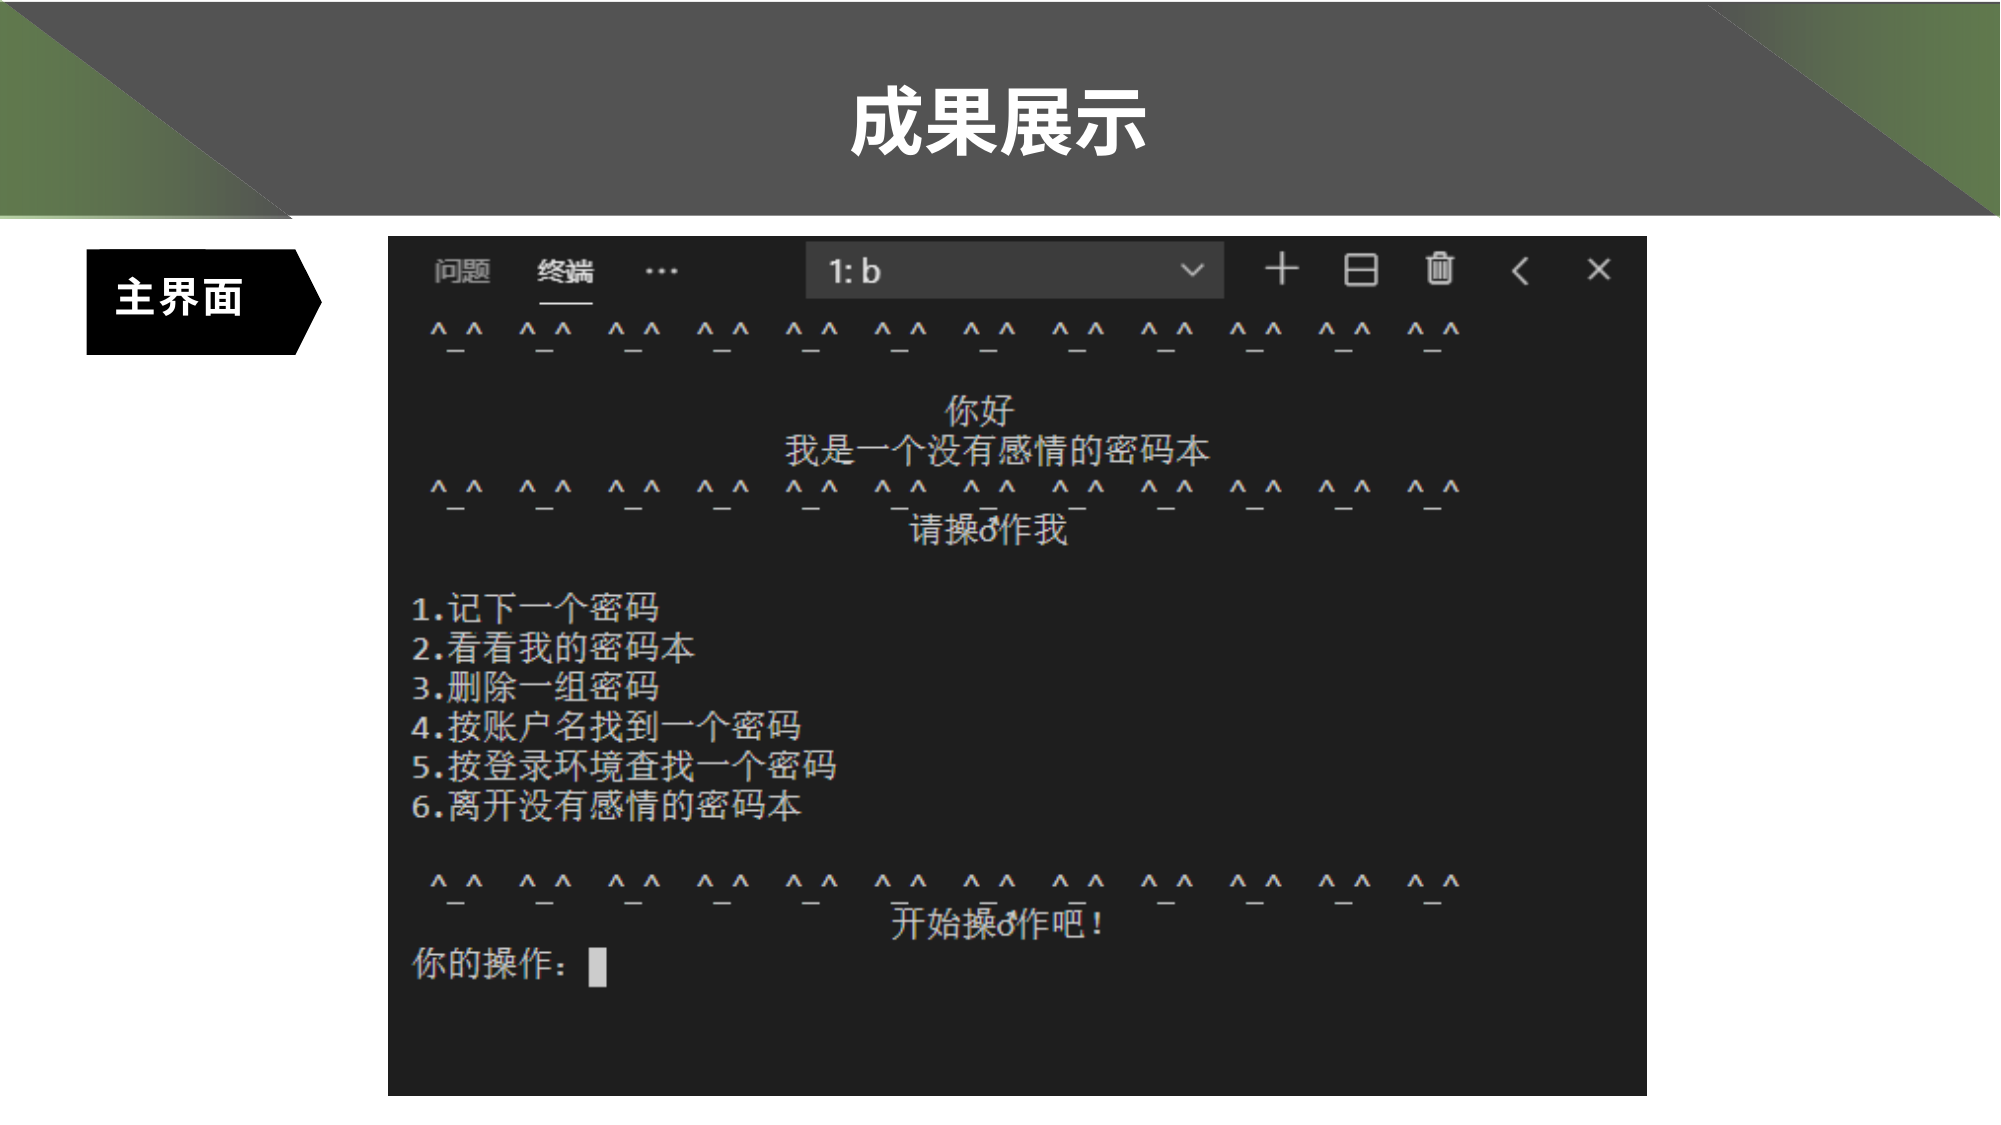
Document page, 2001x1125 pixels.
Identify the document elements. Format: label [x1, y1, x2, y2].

text_box [86, 249, 322, 355]
picture [388, 236, 1647, 1096]
text_box [0, 0, 2000, 219]
